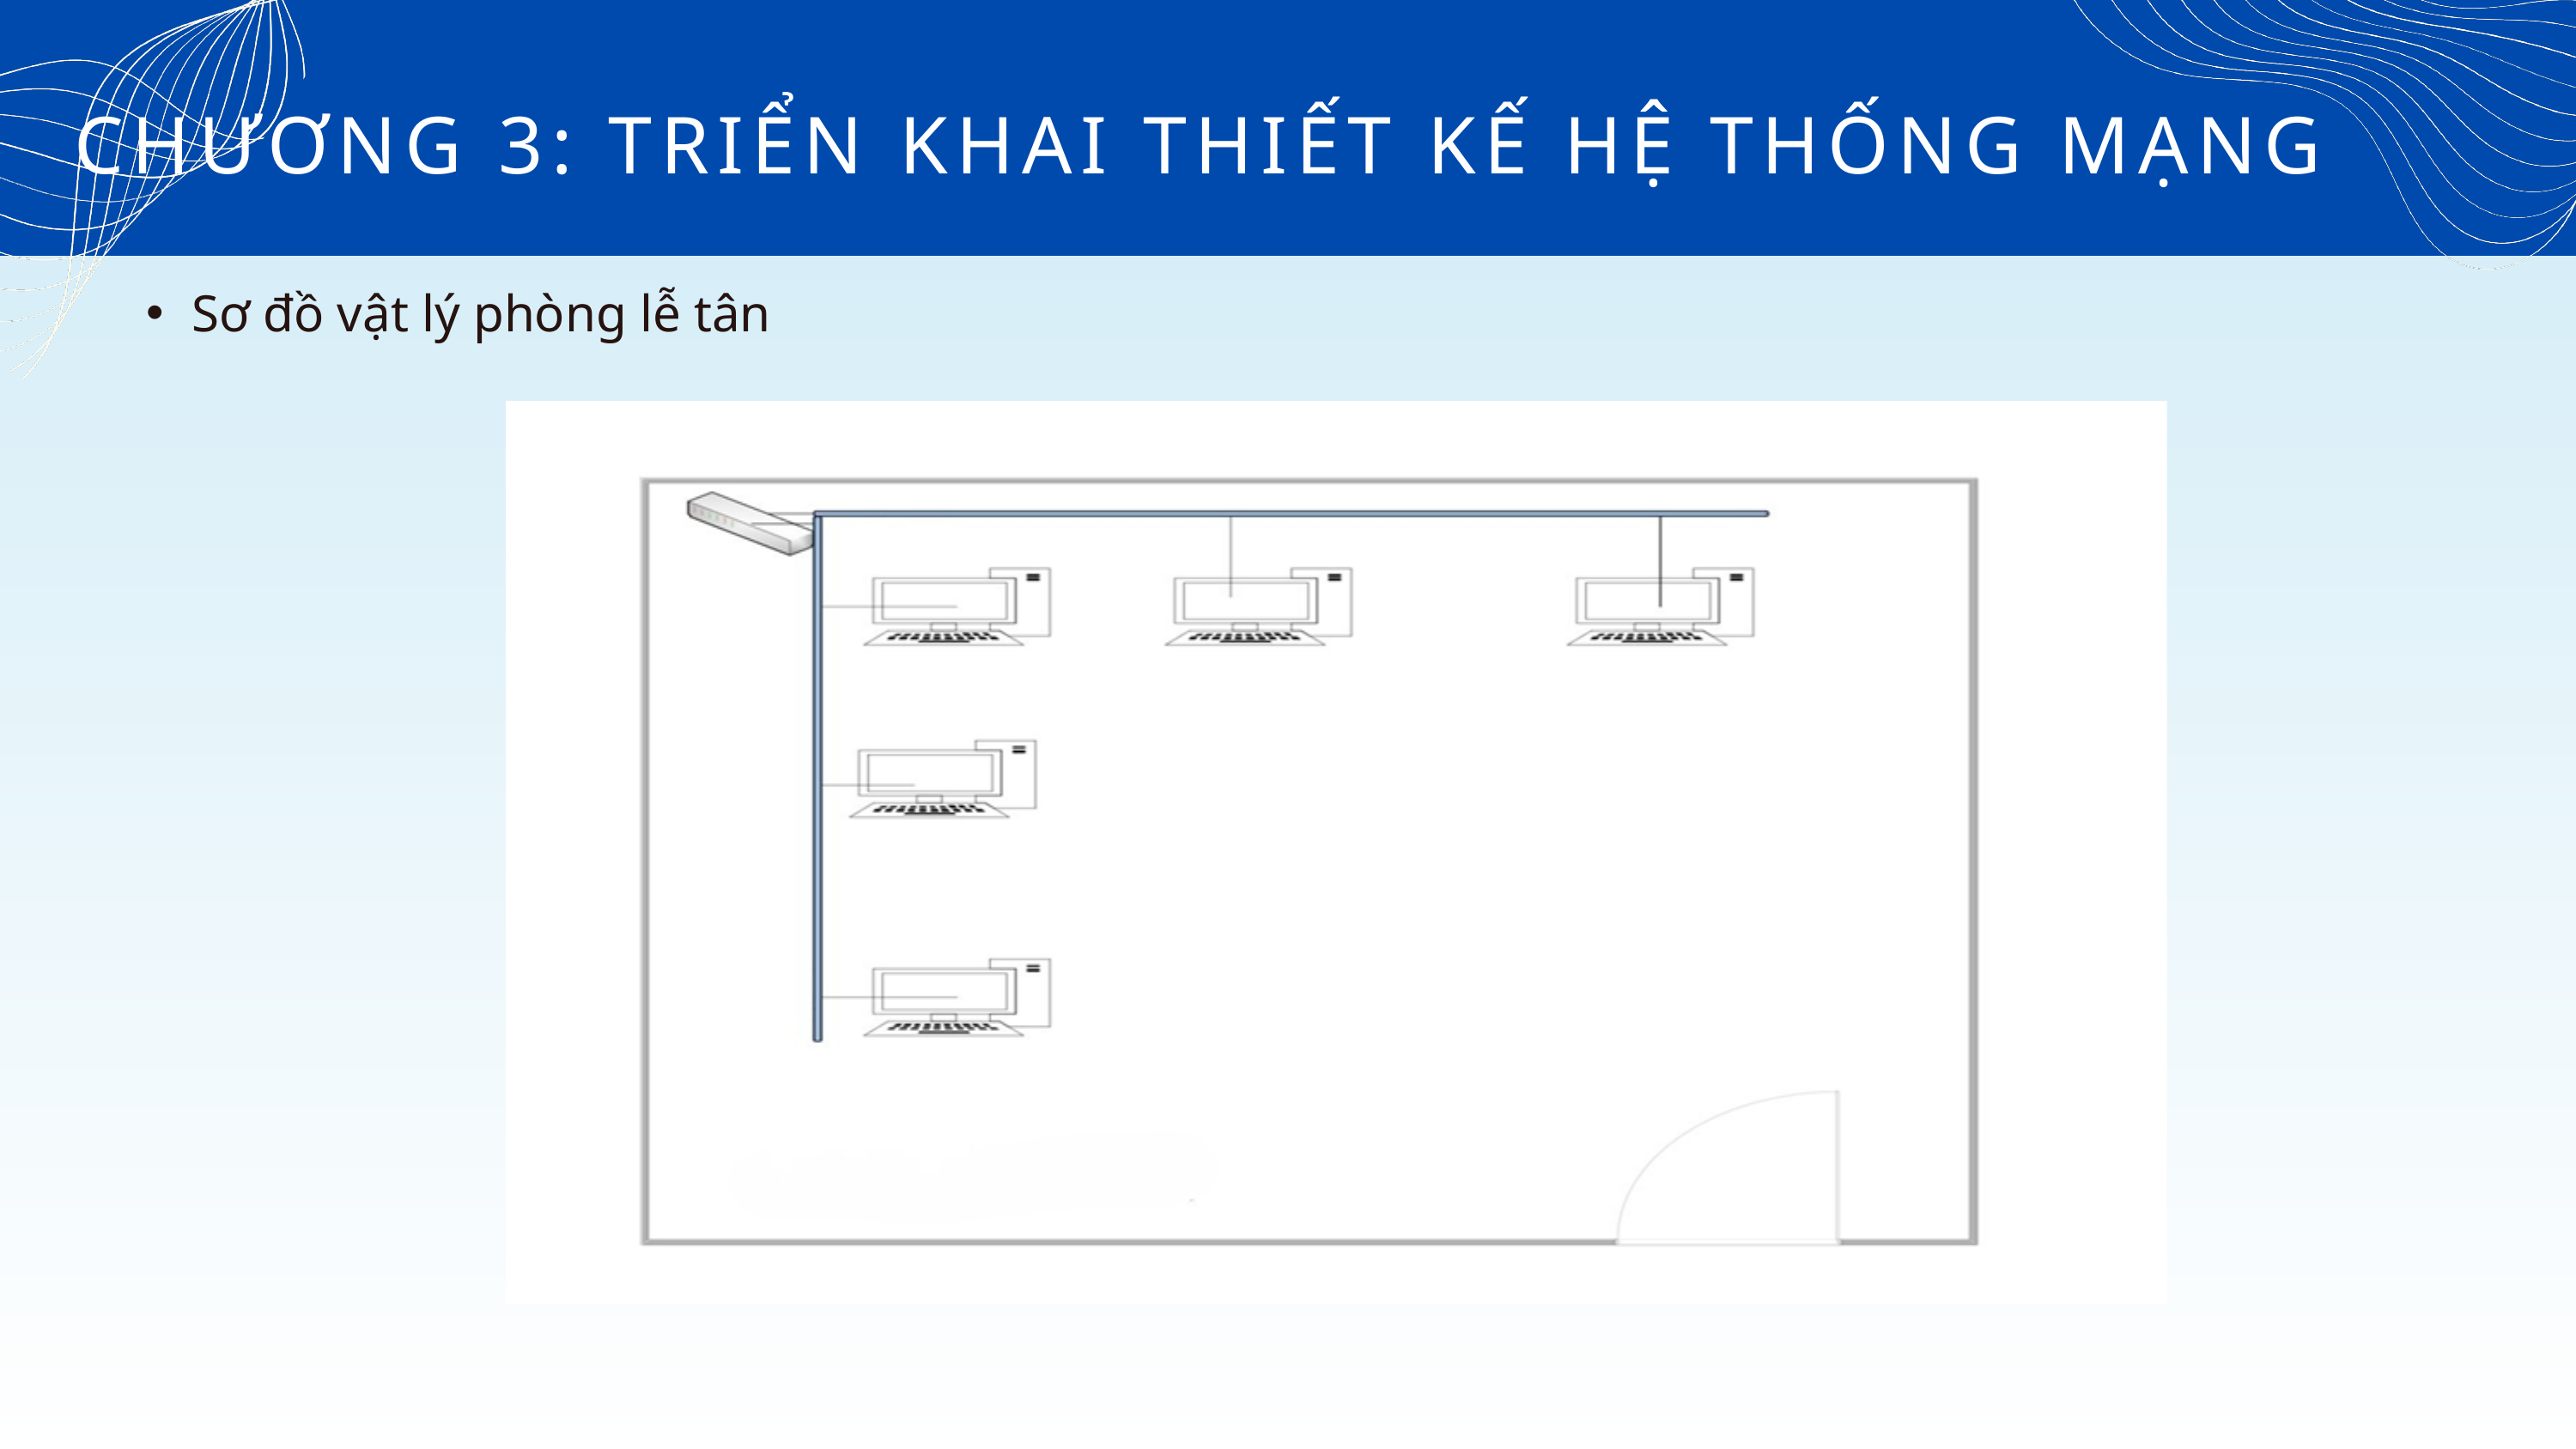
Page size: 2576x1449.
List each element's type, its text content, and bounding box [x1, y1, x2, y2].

text_box [506, 401, 2167, 1304]
text_box [2056, 264, 2576, 270]
text_box Sơ đồ vật lý phòng lễ tân [0, 266, 898, 343]
text_box [0, 343, 126, 415]
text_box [0, 0, 2576, 256]
